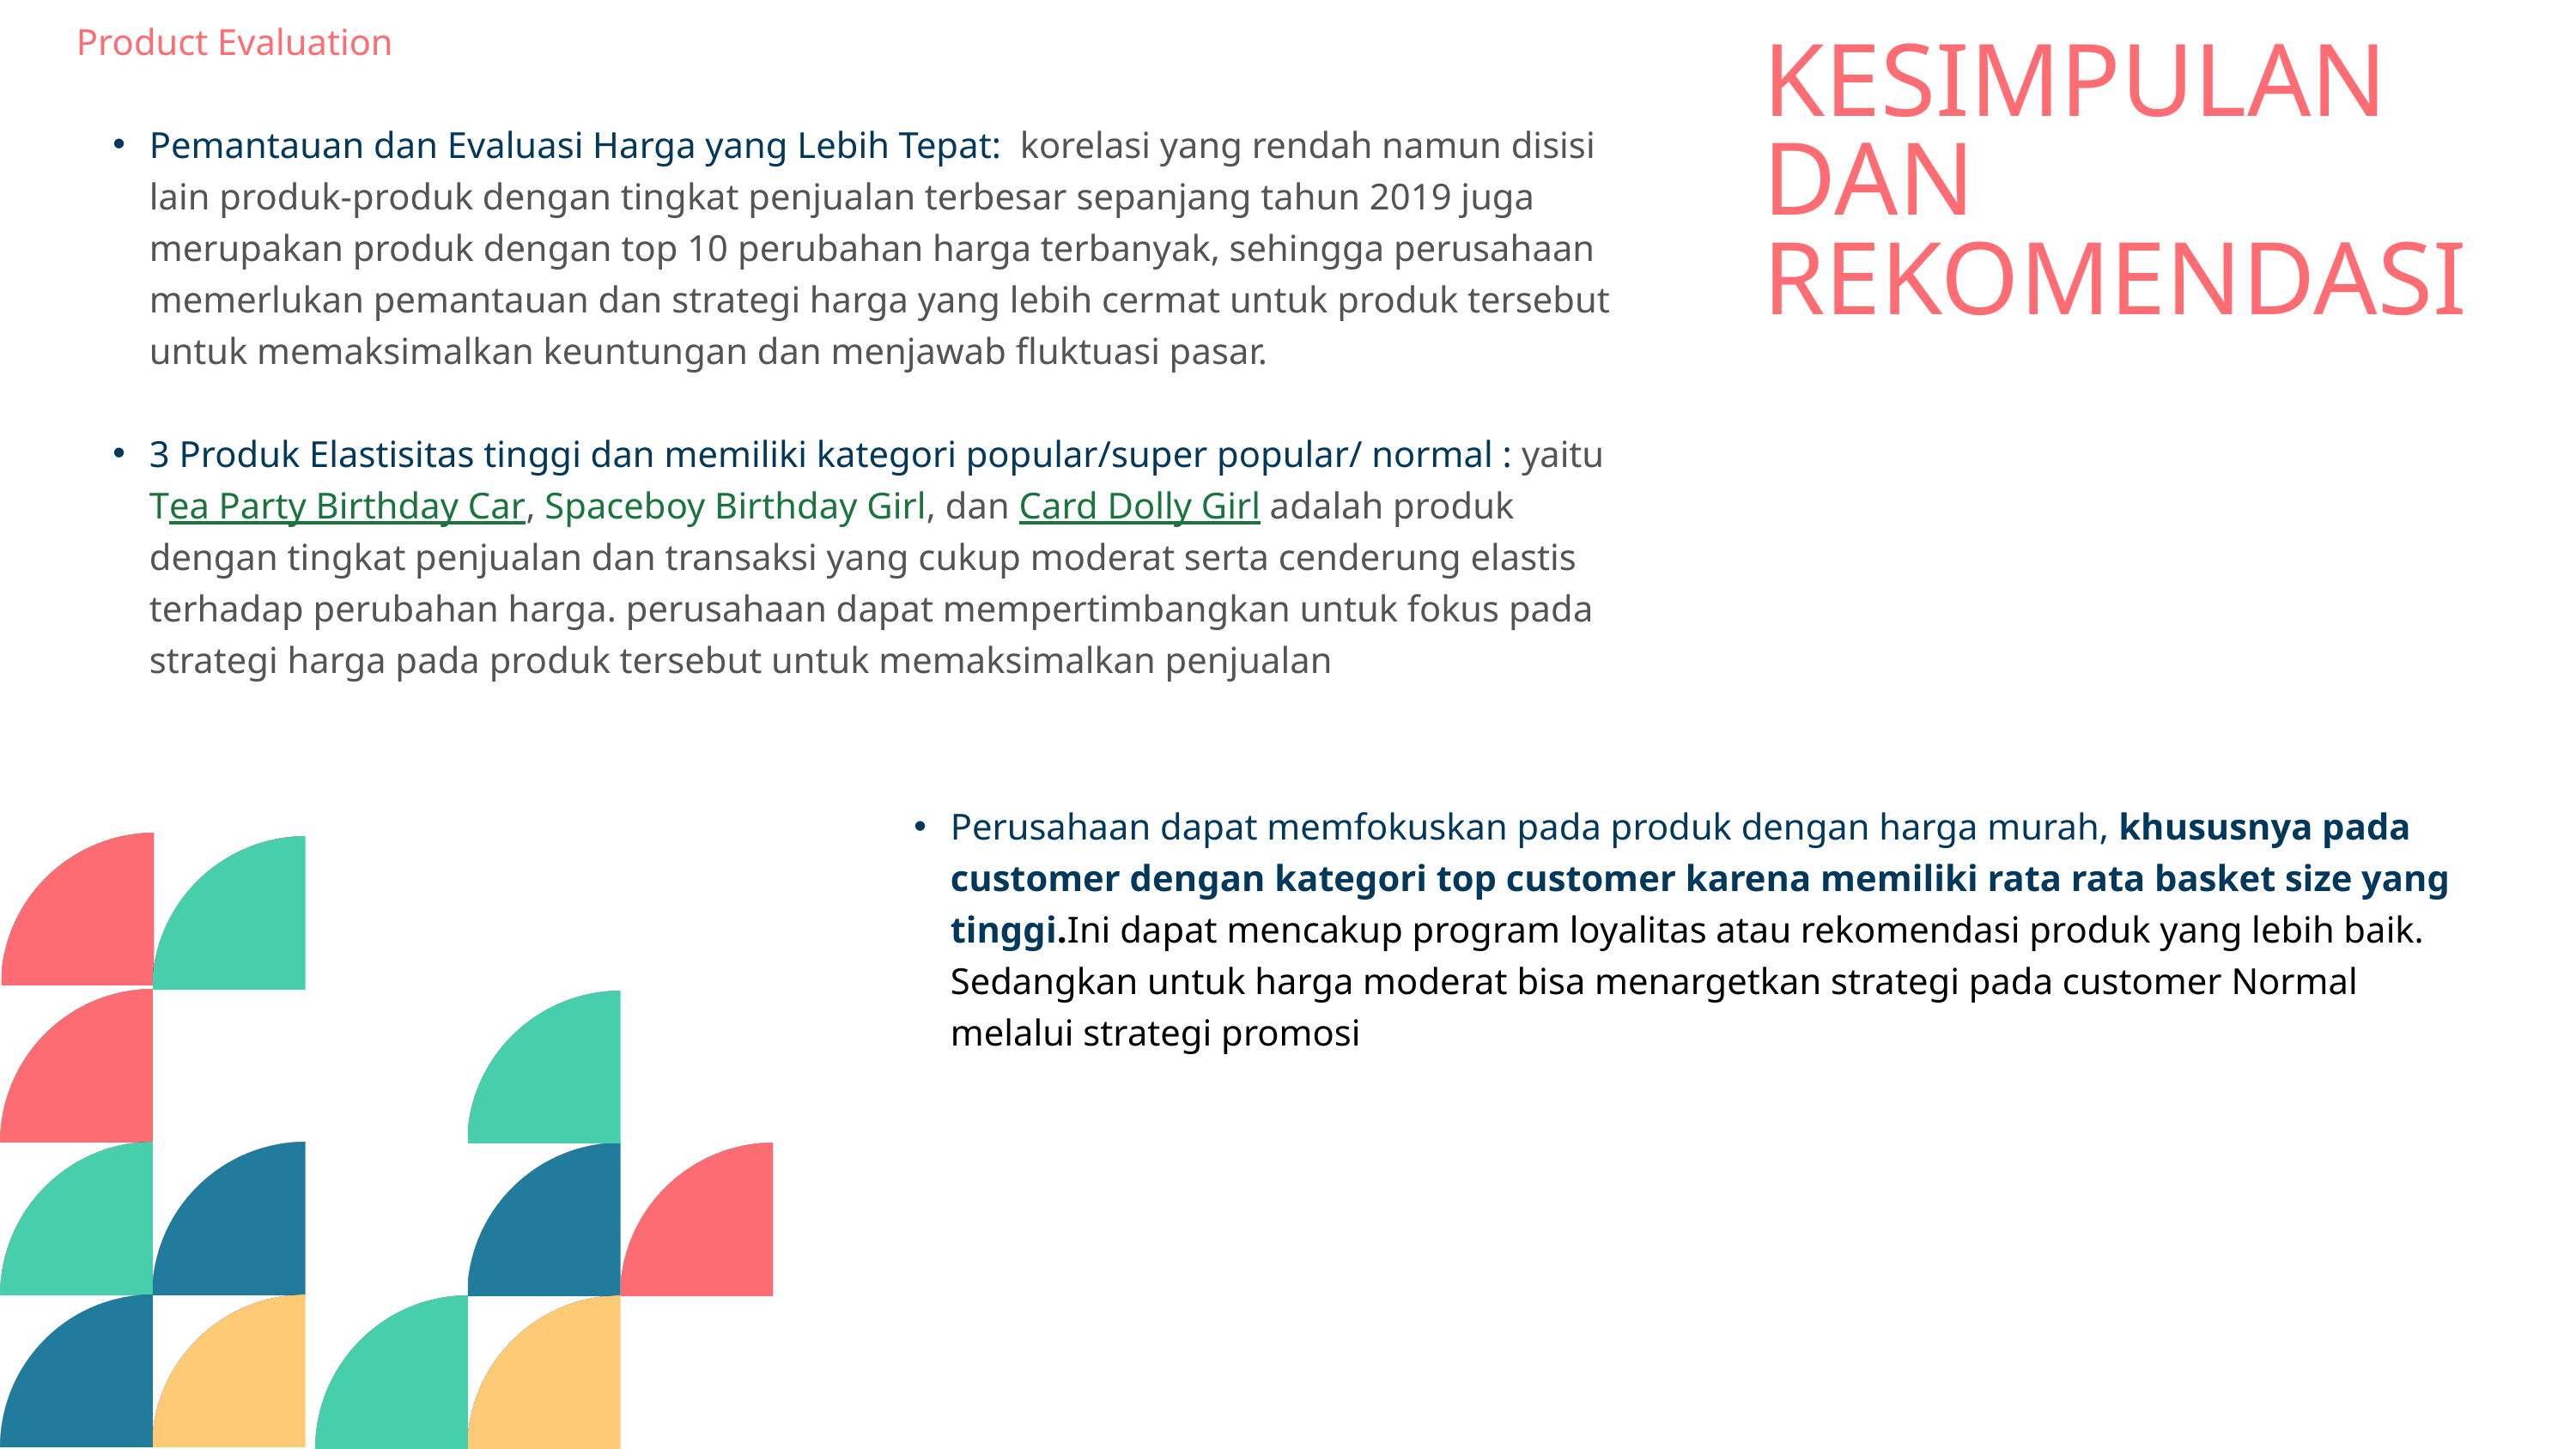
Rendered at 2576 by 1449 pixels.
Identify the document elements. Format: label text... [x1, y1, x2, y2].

text_box [467, 1295, 621, 1449]
text_box [0, 1142, 152, 1294]
text_box Product Evaluation Pemantauan dan Evaluasi Harga yang Lebih Tepat: korelasi yang rendah namun disisi lain produk-produk dengan tingkat penjualan terbesar sepanjang tahun 2019 juga merupakan produk dengan top 10 perubahan harga terbanyak, sehingga perusahaan memerlukan pemantauan dan strategi harga yang lebih cermat untuk produk tersebut untuk memaksimalkan keuntungan dan menjawab fluktuasi pasar. 3 Produk Elastisitas tinggi dan memiliki kategori popular/super popular/ normal : yaitu Tea Party Birthday Car, Spaceboy Birthday Girl, dan Card Dolly Girl adalah produk dengan tingkat penjualan dan transaksi yang cukup moderat serta cenderung elastis terhadap perubahan harga. perusahaan dapat mempertimbangkan untuk fokus pada strategi harga pada produk tersebut untuk memaksimalkan penjualan [76, 10, 1652, 681]
text_box Perusahaan dapat memfokuskan pada produk dengan harga murah, khususnya pada customer dengan kategori top customer karena memiliki rata rata basket size yang tinggi.Ini dapat mencakup program loyalitas atau rekomendasi produk yang lebih baik. Sedangkan untuk harga moderat bisa menargetkan strategi pada customer Normal melalui strategi promosi [877, 795, 2453, 1105]
text_box [315, 1295, 467, 1449]
text_box [467, 991, 621, 1143]
text_box [0, 1294, 153, 1447]
text_box [152, 836, 306, 990]
text_box [152, 1142, 306, 1294]
text_box [0, 989, 153, 1142]
text_box [153, 1294, 306, 1447]
text_box [1, 833, 155, 985]
text_box [467, 1143, 620, 1295]
text_box [620, 1143, 774, 1296]
text_box KESIMPULAN DAN REKOMENDASI [1763, 37, 2536, 335]
